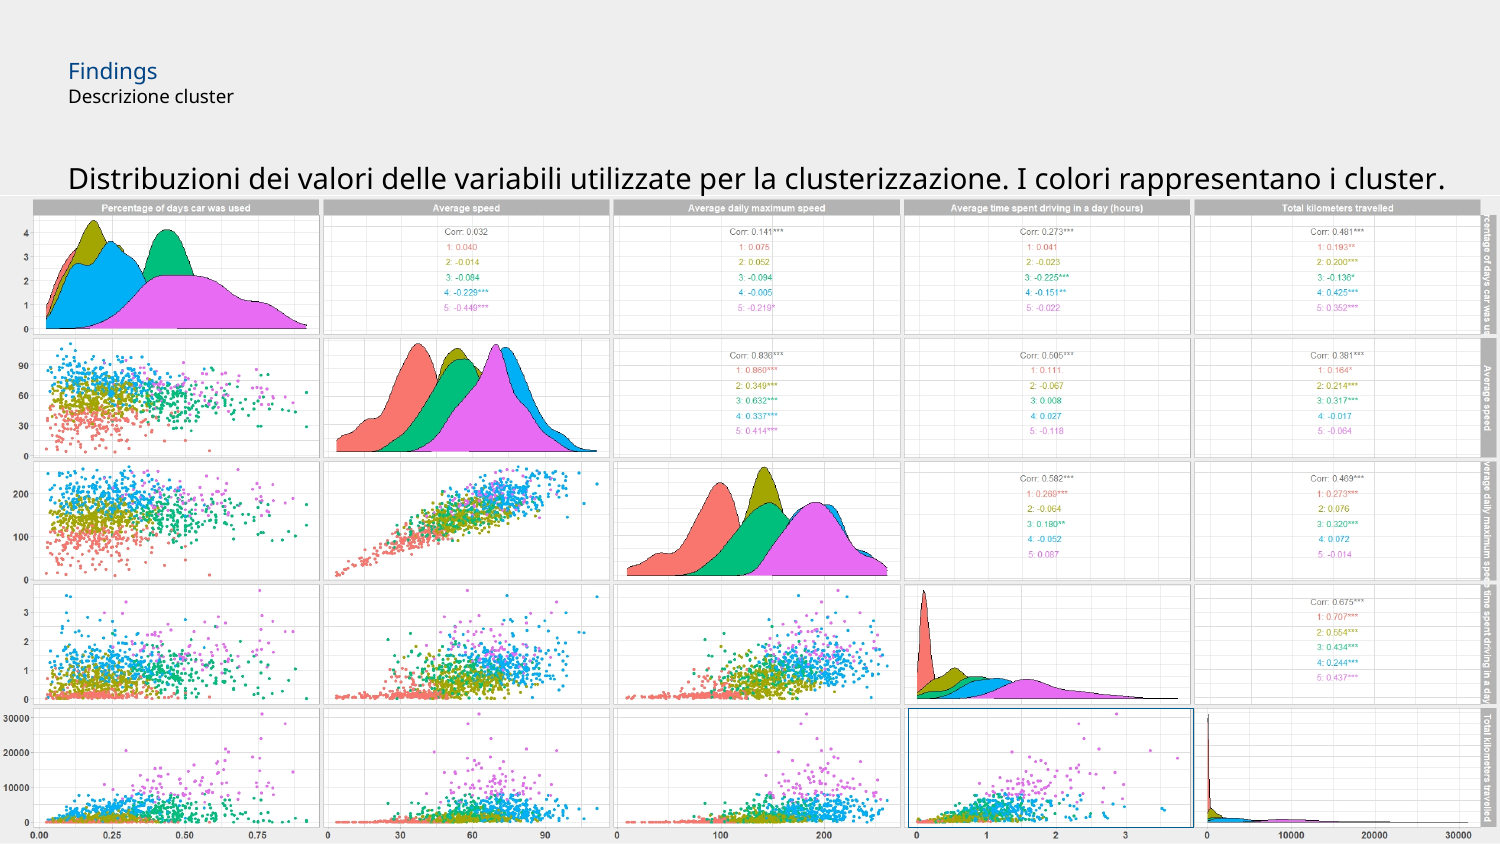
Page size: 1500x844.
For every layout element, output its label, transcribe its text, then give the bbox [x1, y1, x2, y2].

list Distribuzioni dei valori delle variabili utilizzate per la clusterizzazione. I colori rappresentano i cluster. [53, 153, 1478, 194]
picture [0, 195, 1500, 844]
title Findings Descrizione cluster [53, 49, 899, 115]
